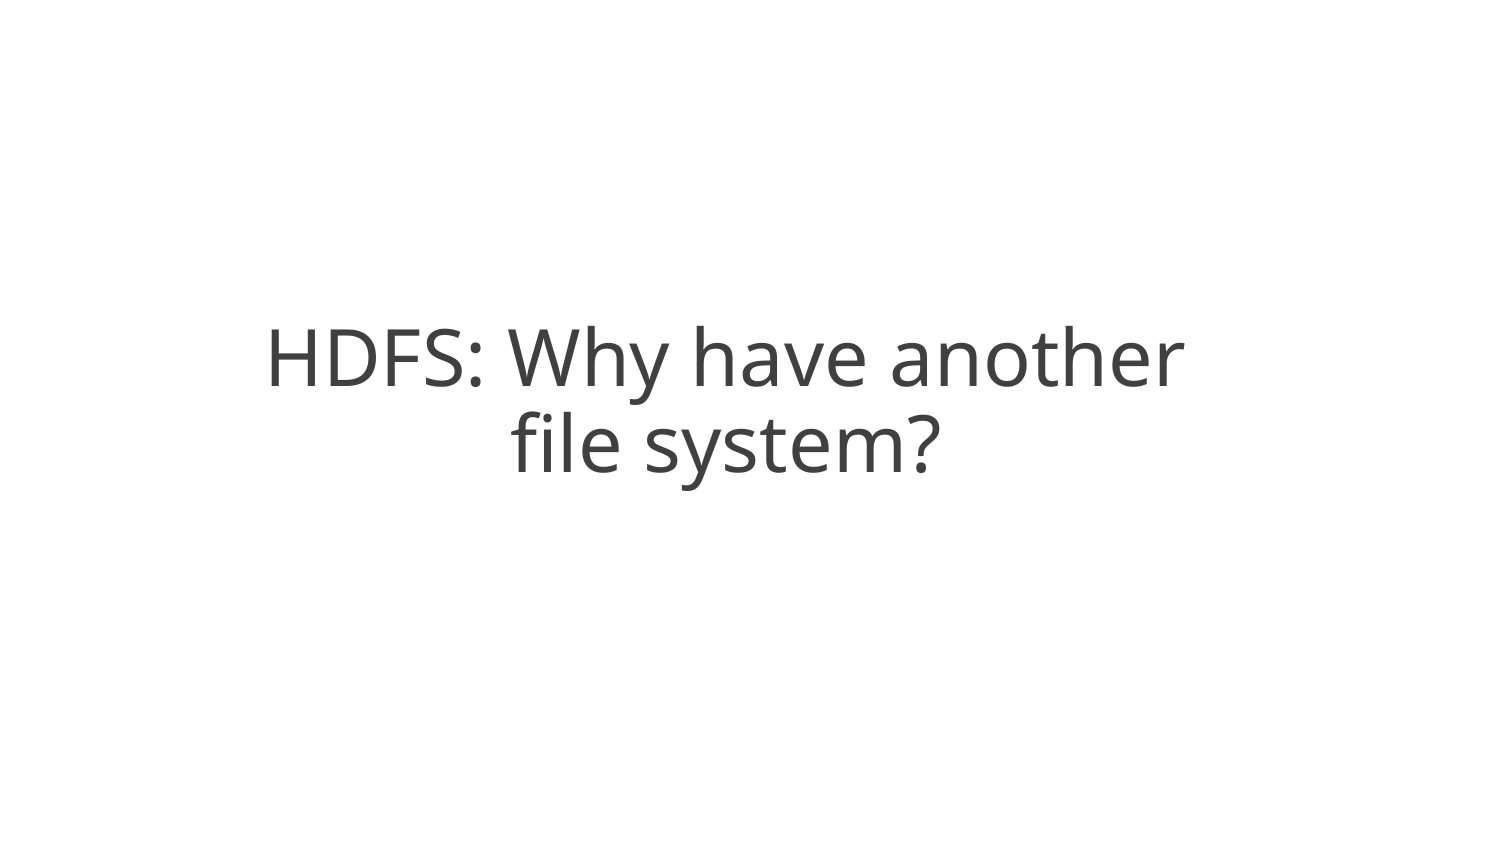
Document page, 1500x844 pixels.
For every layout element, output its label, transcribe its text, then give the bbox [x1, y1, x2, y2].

list HDFS: Why have another file system? [245, 356, 1221, 452]
